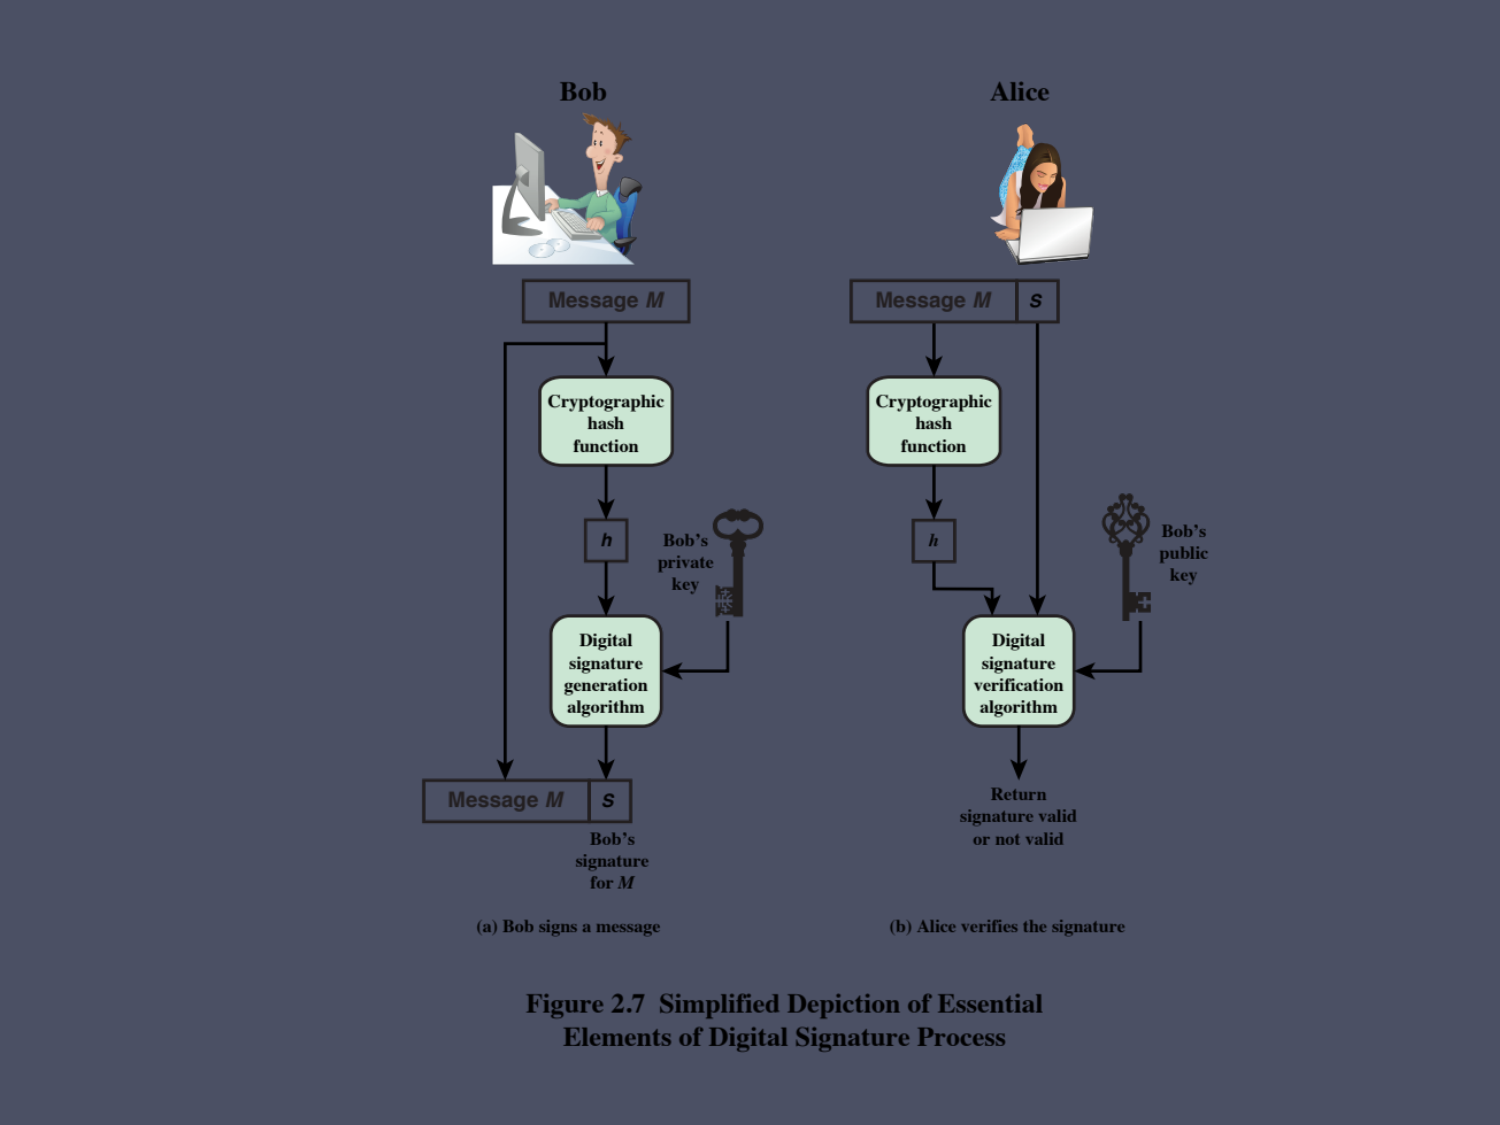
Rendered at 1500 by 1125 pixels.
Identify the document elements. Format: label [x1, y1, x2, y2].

picture [314, 54, 1250, 1071]
